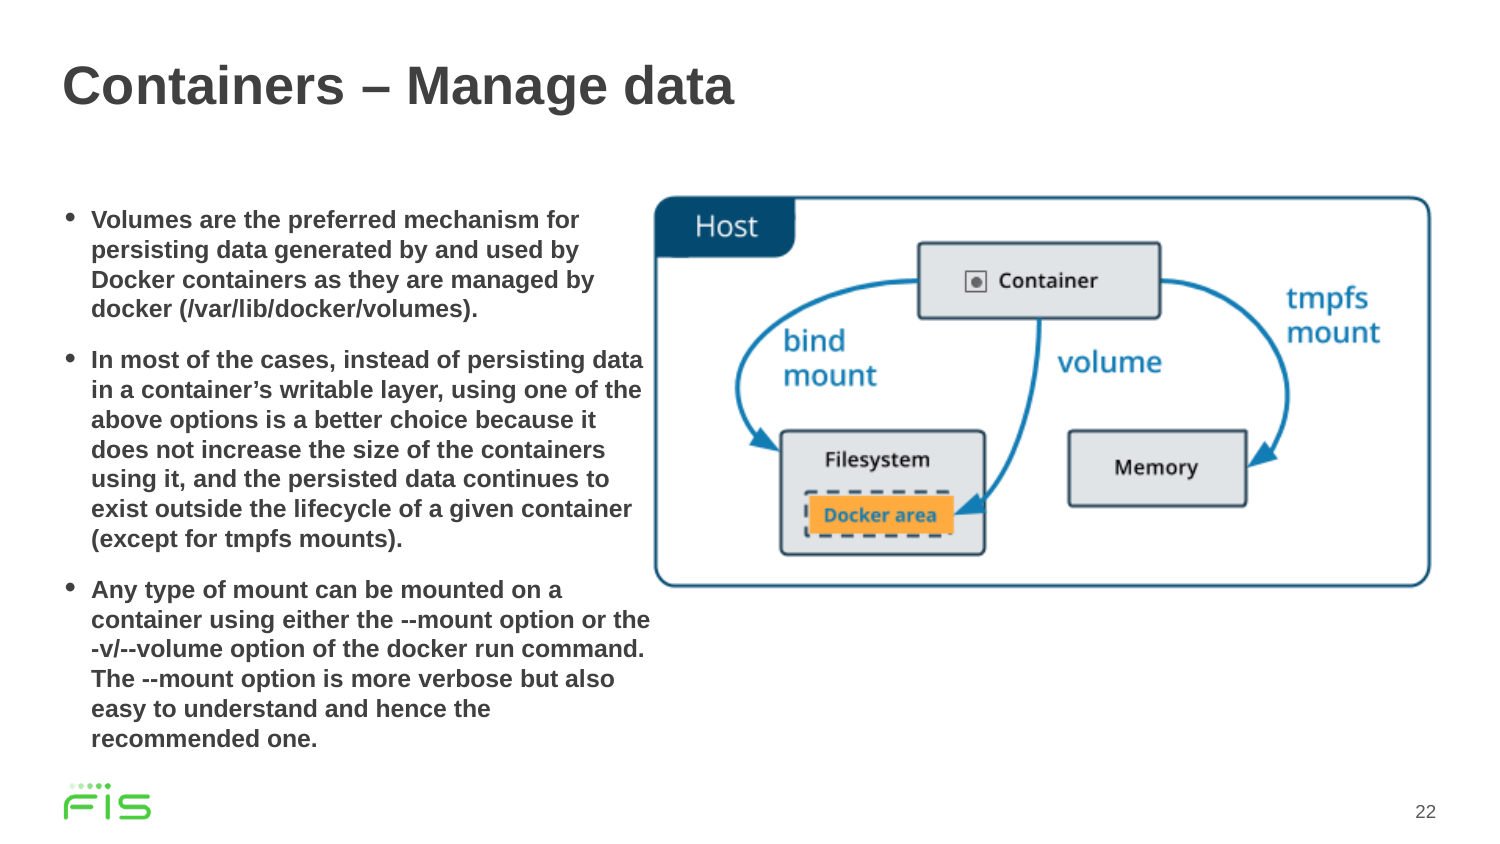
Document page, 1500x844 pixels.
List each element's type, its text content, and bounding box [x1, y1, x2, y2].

title Containers – Manage data [62, 62, 1435, 192]
picture [649, 191, 1435, 590]
picture [58, 780, 154, 823]
list Volumes are the preferred mechanism for persisting data generated by and used by Docker containers as they are managed by docker (/var/lib/docker/volumes). In most of the cases, instead of persisting data in a container’s writable layer, using one of the above options is a better choice because it does not increase the size of the containers using it, and the persisted data continues to exist outside the lifecycle of a given container (except for tmpfs mounts). Any type of mount can be mounted on a container using either the --mount option or the -v/--volume option of the docker run command. The --mount option is more verbose but also easy to understand and hence the recommended one. [64, 203, 652, 759]
slide_number 22 [1359, 799, 1437, 822]
